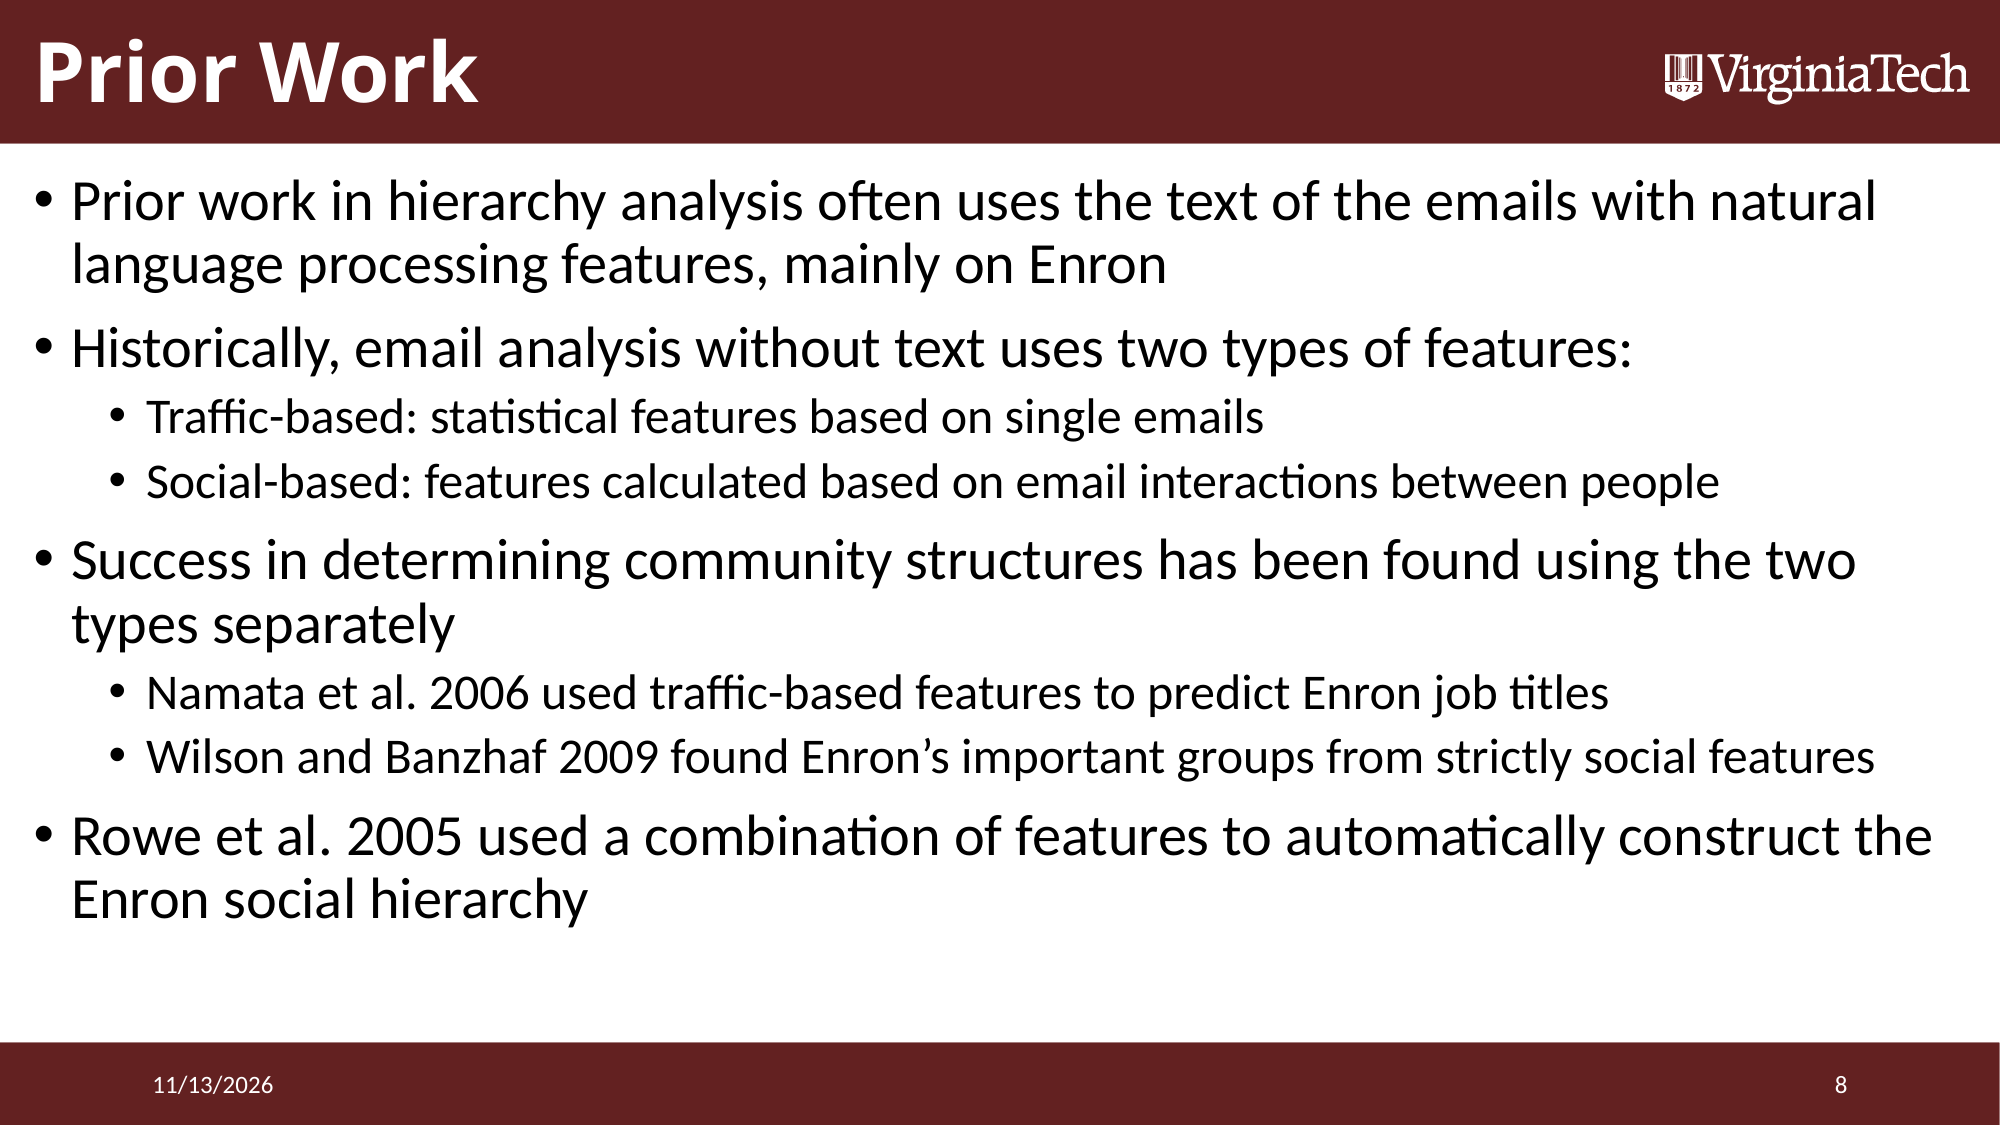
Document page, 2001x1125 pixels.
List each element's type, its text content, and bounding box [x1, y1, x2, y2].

list Prior work in hierarchy analysis often uses the text of the emails with natural language processing features, mainly on Enron Historically, email analysis without text uses two types of features: Traffic-based: statistical features based on single emails Social-based: features calculated based on email interactions between people Success in determining community structures has been found using the two types separately Namata et al. 2006 used traffic-based features to predict Enron job titles Wilson and Banzhaf 2009 found Enron’s important groups from strictly social features Rowe et al. 2005 used a combination of features to automatically construct the Enron social hierarchy [18, 162, 1981, 1032]
title Prior Work [18, 19, 1650, 133]
picture [1665, 52, 1970, 105]
slide_number 8 [1412, 1053, 1863, 1114]
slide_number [137, 1053, 588, 1114]
